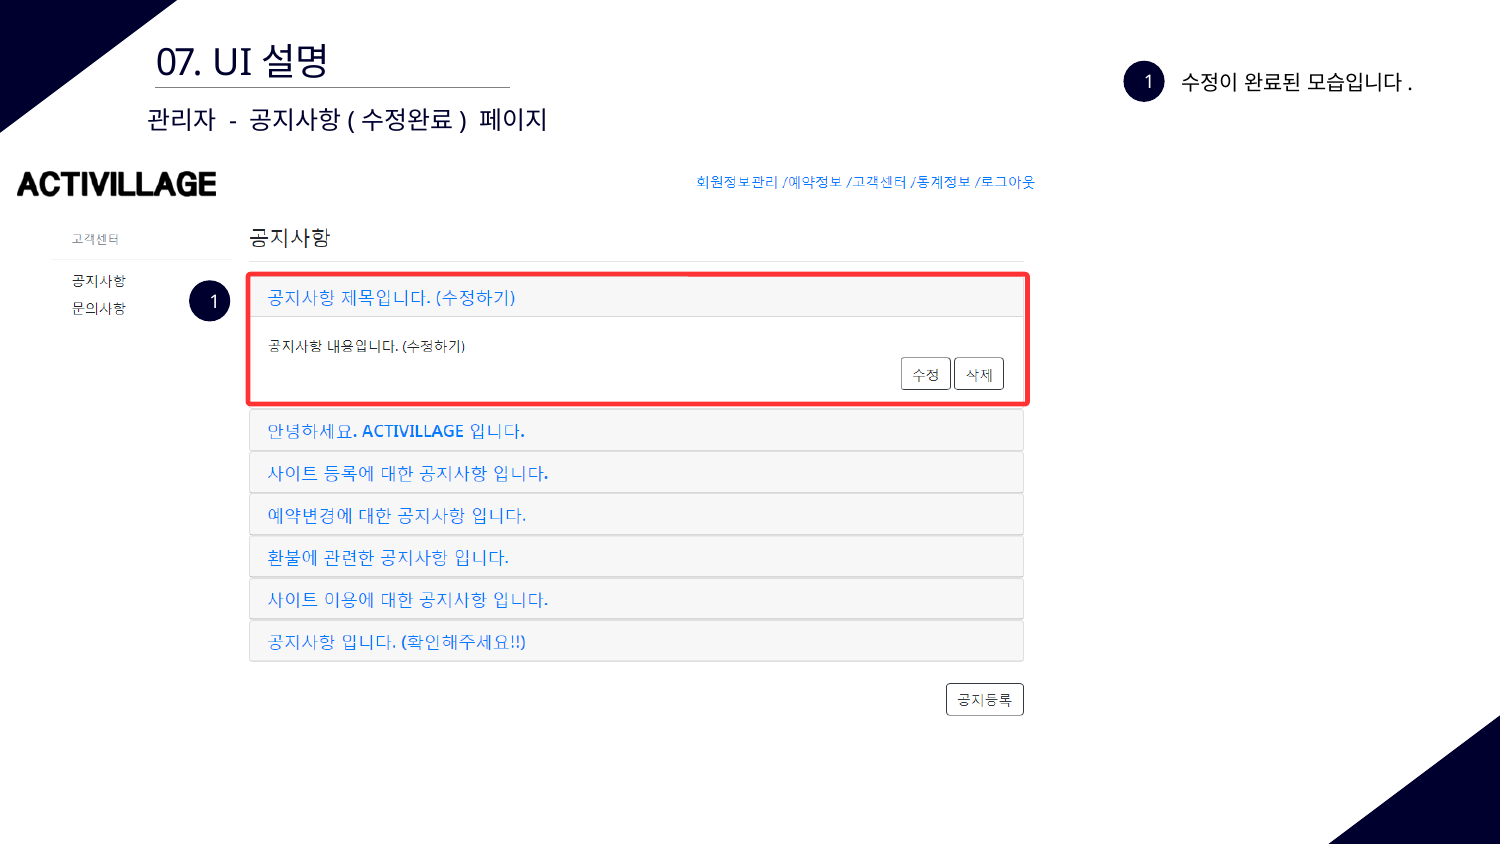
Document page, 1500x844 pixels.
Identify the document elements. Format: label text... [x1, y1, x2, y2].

text_box UI설명 [218, 30, 346, 87]
picture [0, 147, 1064, 753]
text_box 1 [1121, 58, 1167, 104]
text_box 관리자 - 공지사항(수정완료) 페이지 [132, 97, 563, 142]
text_box 07. [141, 30, 218, 90]
text_box 수정이 완료된 모습입니다. [1167, 61, 1428, 102]
